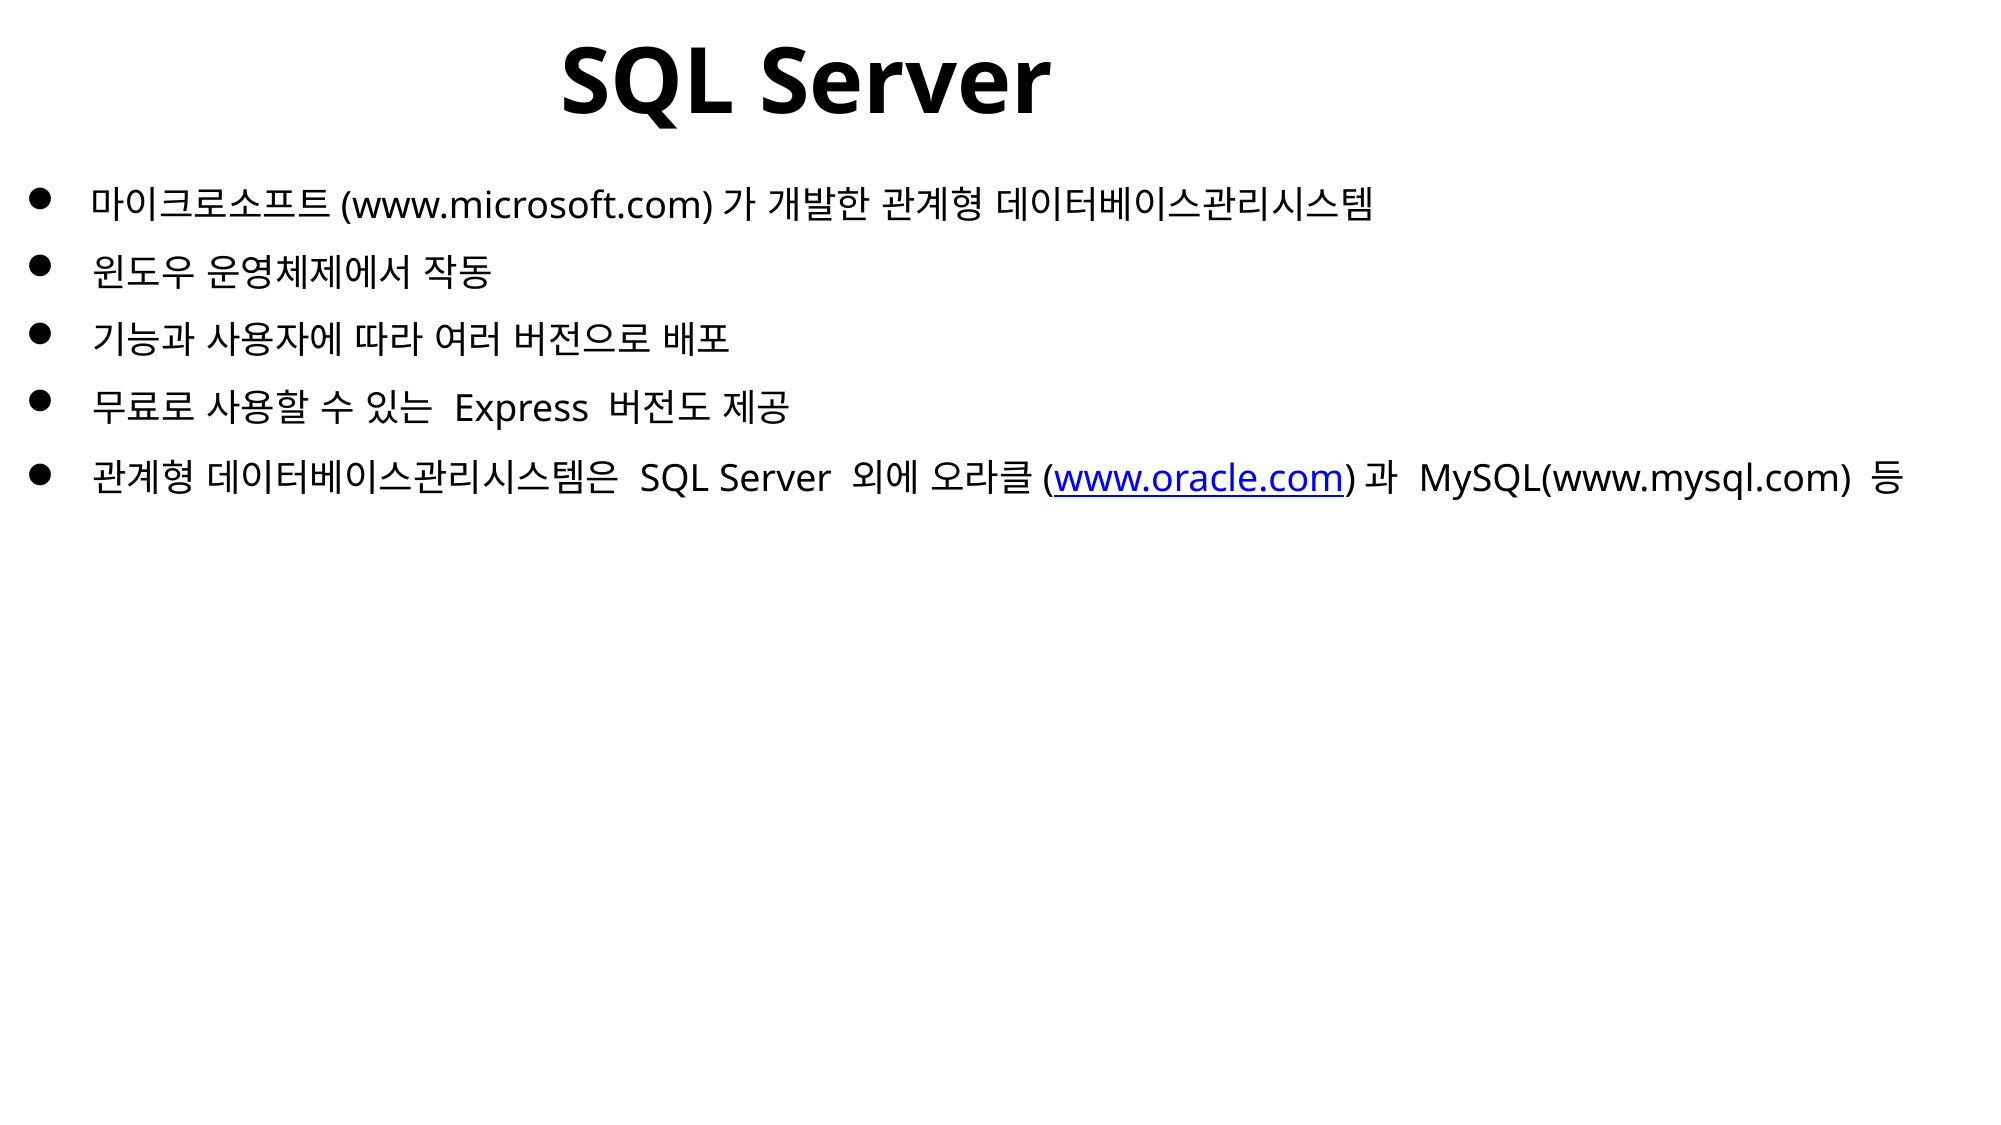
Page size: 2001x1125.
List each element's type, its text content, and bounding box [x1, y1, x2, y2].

text_box 마이크로소프트(www.microsoft.com)가 개발한 관계형 데이터베이스관리시스템 윈도우 운영체제에서 작동 기능과 사용자에 따라 여러 버전으로 배포 무료로 사용할 수 있는 Express 버전도 제공 관계형 데이터베이스관리시스템은 SQL Server 외에 오라클(www.oracle.com)과 MySQL(www.mysql.com) 등 [11, 151, 2000, 513]
title SQL Server [99, 3, 1515, 151]
